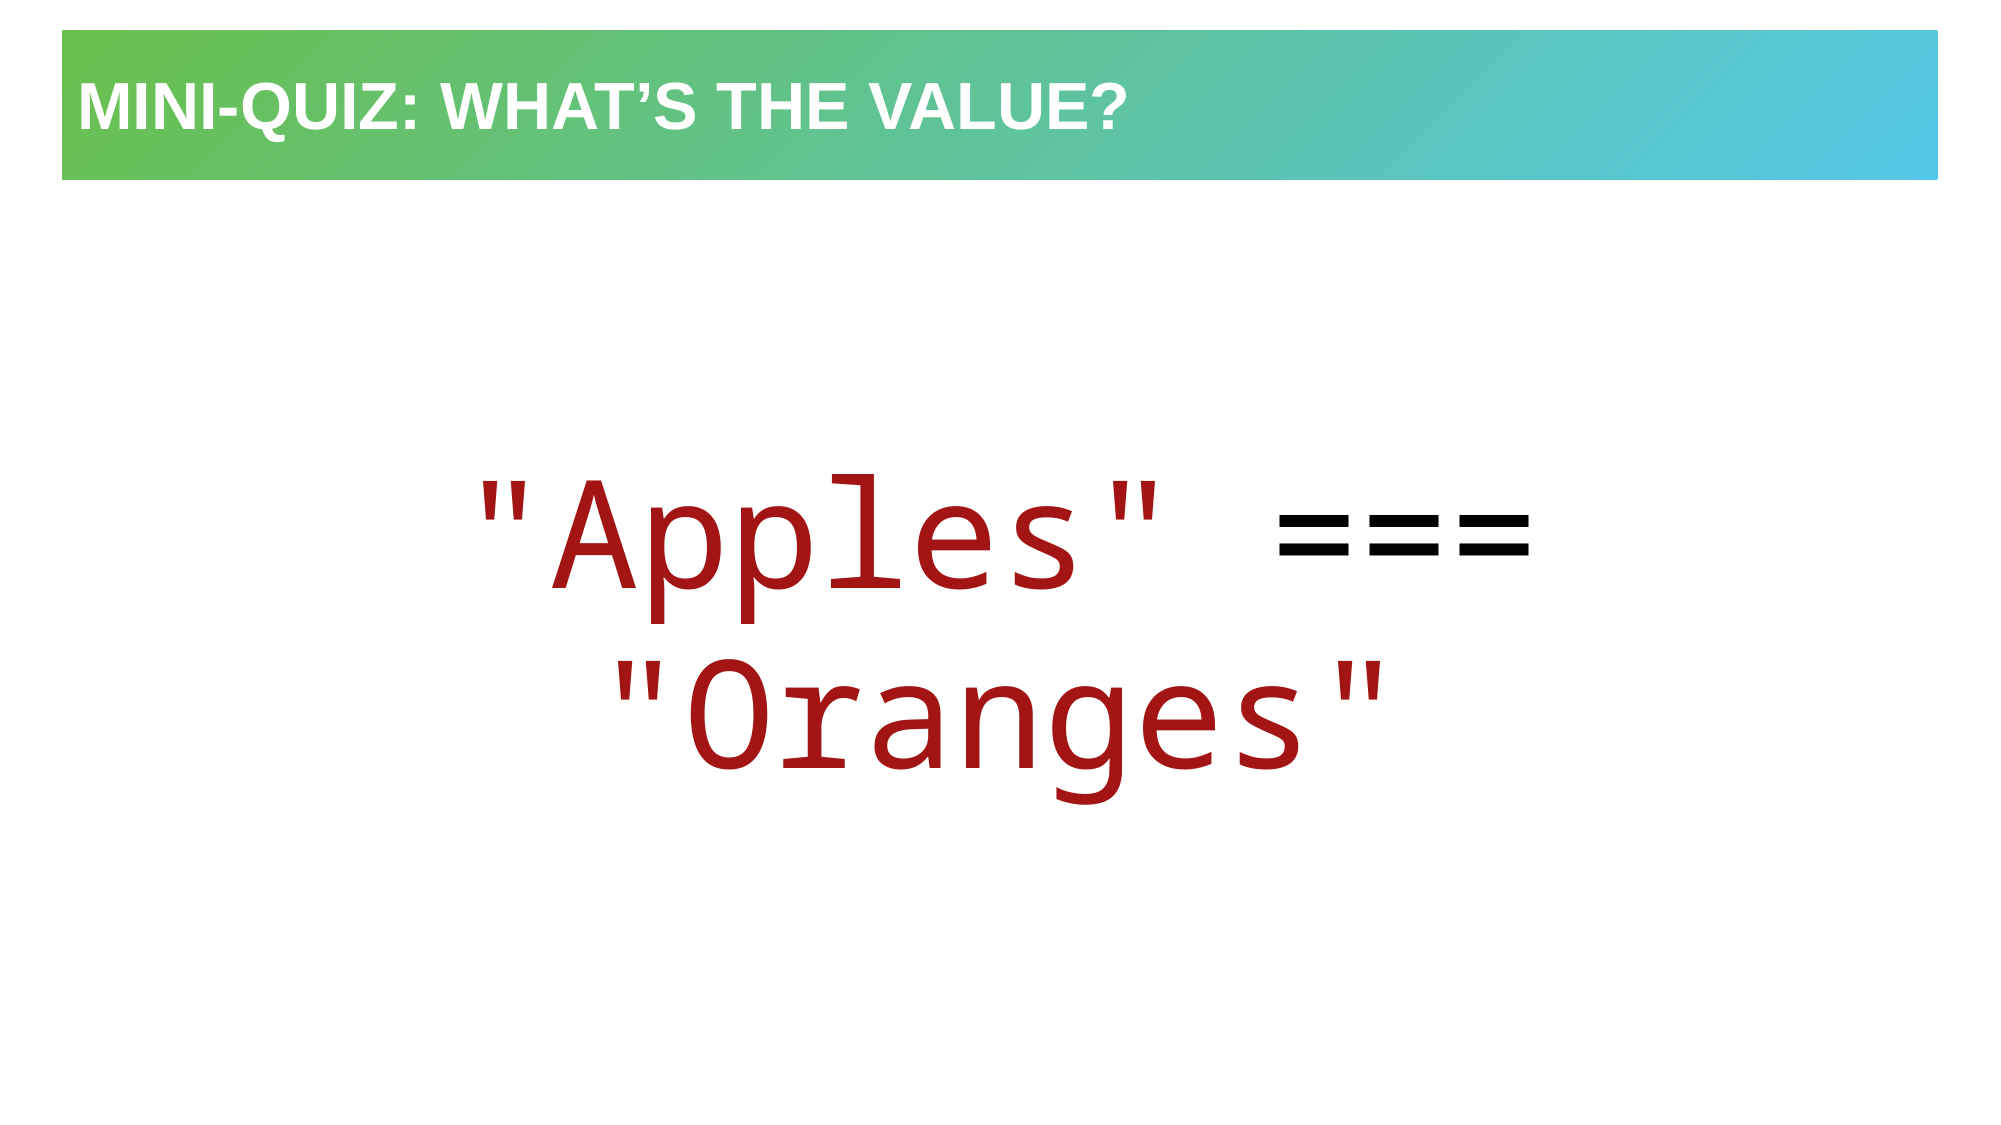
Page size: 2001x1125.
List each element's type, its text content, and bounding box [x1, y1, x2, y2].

list "Apples" === "Oranges" [62, 187, 1938, 1050]
title Mini-quiz: What’s the value? [62, 29, 1938, 180]
